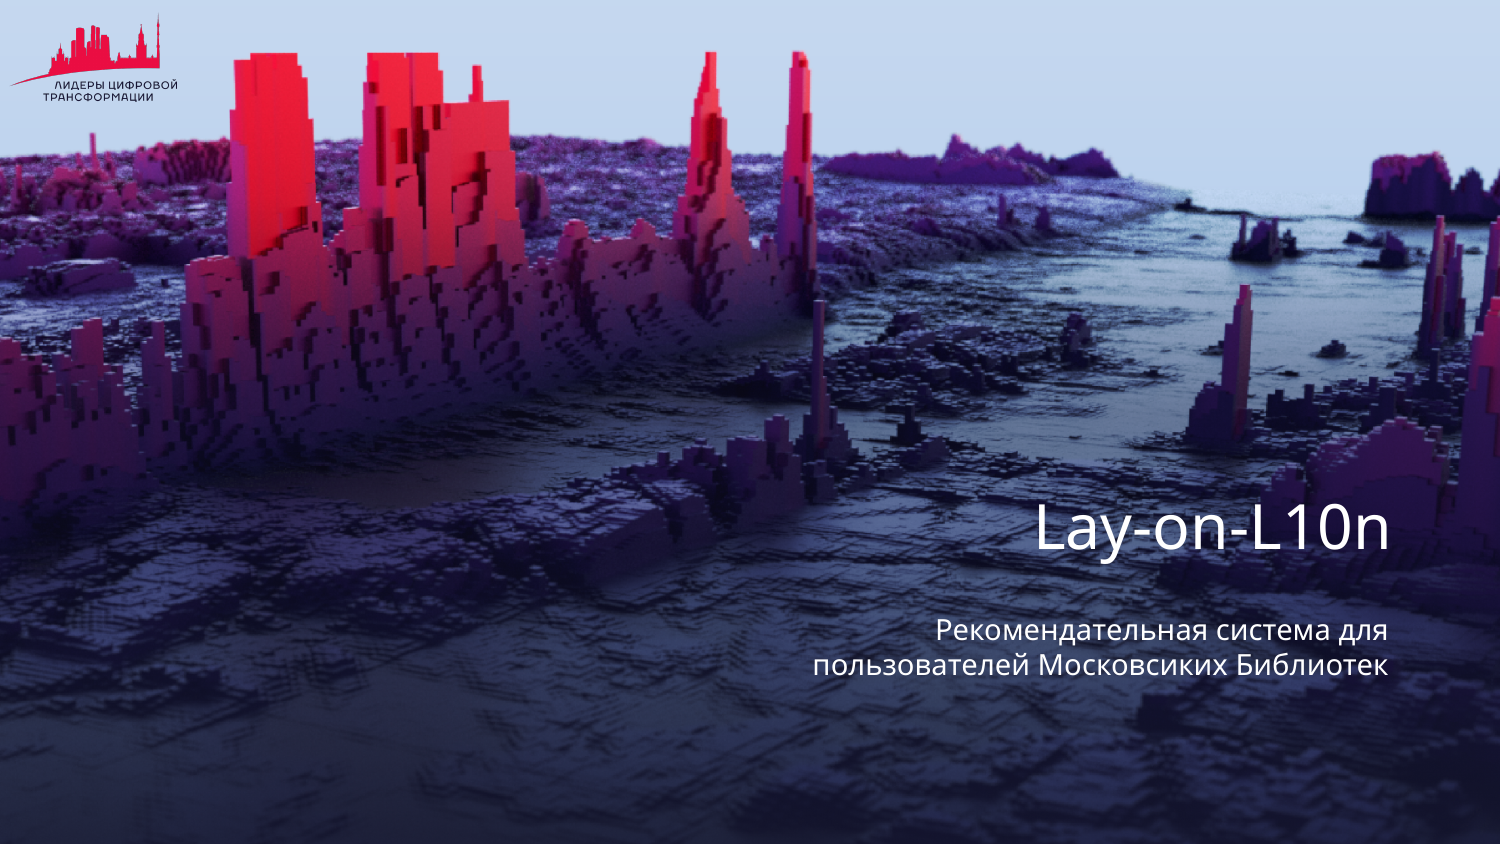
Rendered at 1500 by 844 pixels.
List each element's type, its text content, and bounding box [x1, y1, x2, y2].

title Lay-on-L10n [603, 471, 1408, 597]
subtitle Рекомендательная система для пользователей Московсиких Библиотек [713, 596, 1404, 663]
picture [0, 0, 1500, 844]
